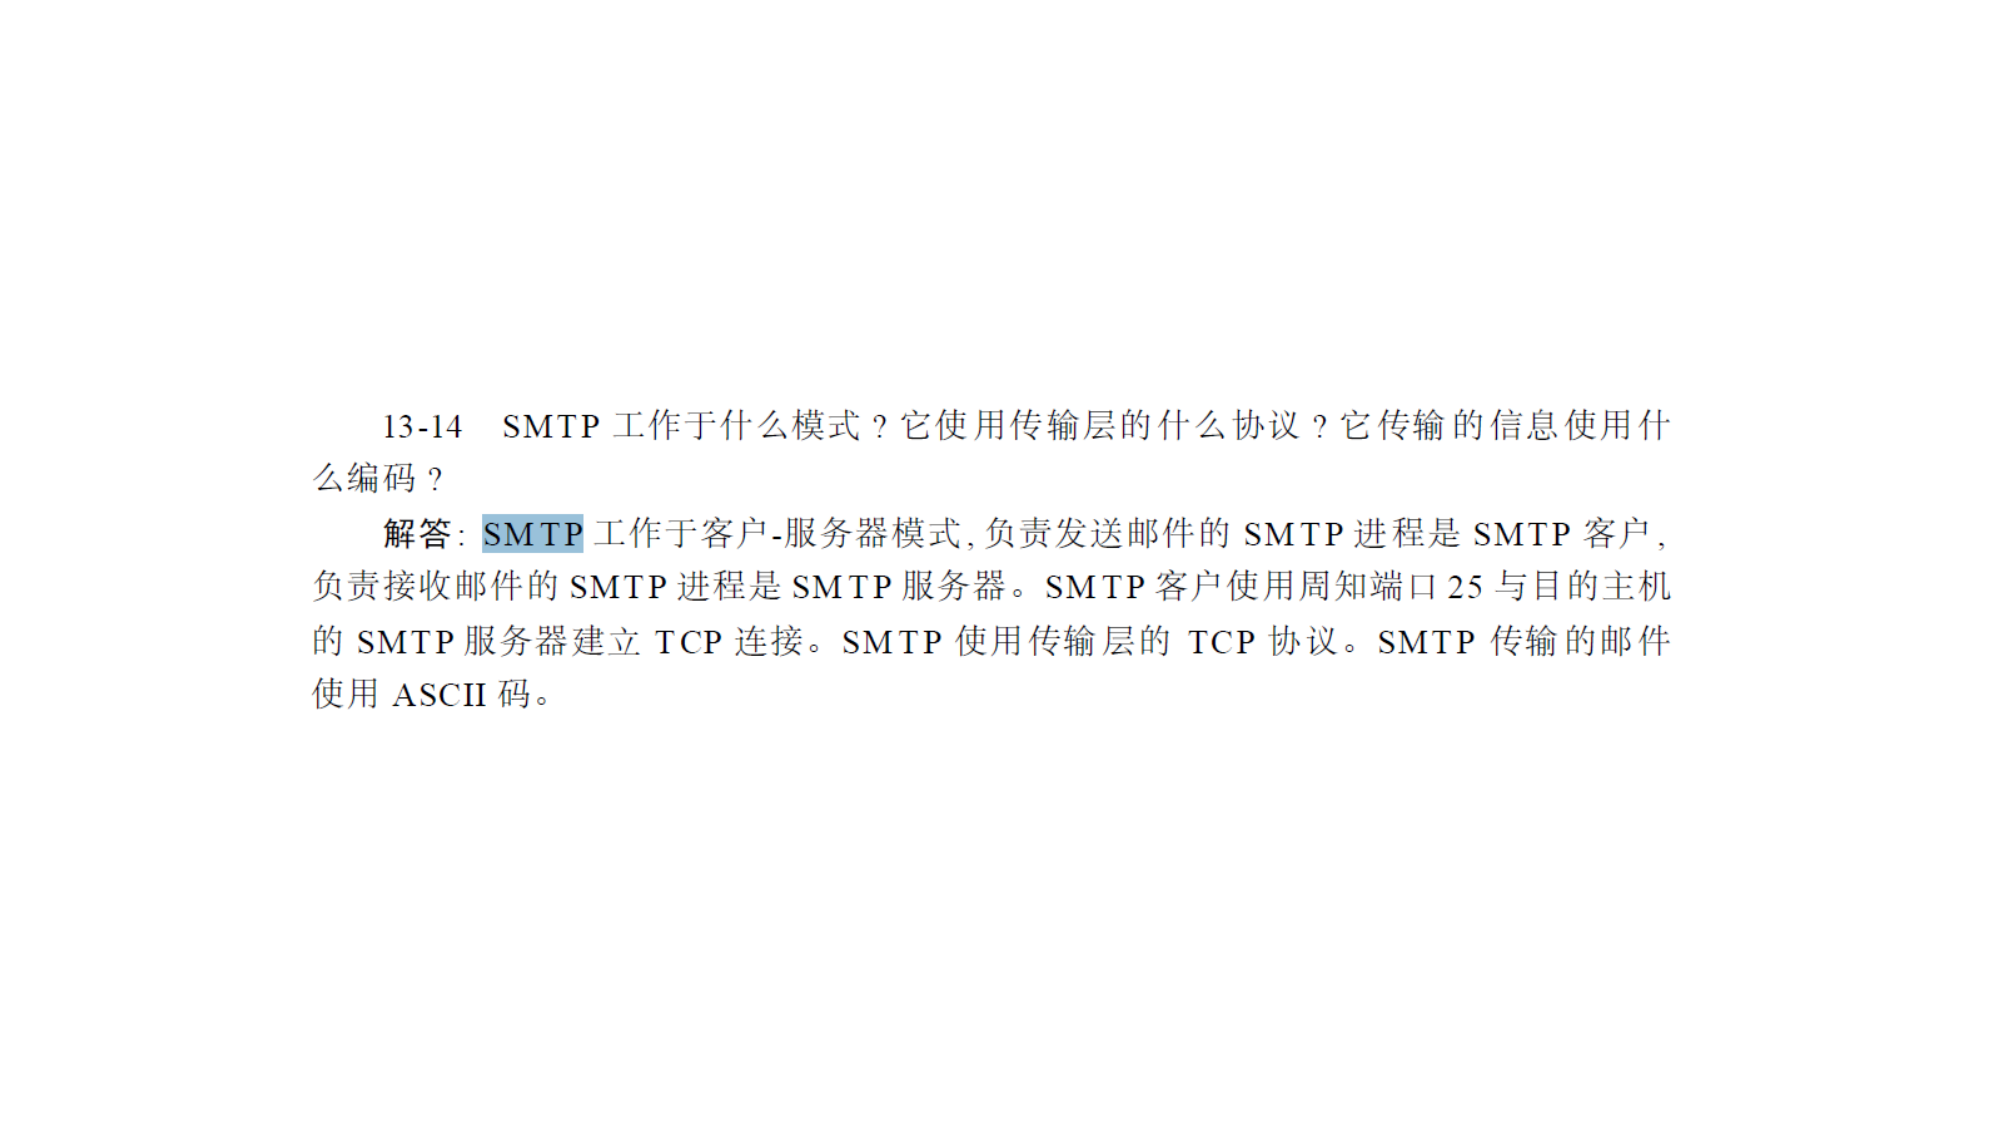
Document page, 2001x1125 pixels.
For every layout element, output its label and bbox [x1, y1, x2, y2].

picture [297, 400, 1700, 725]
